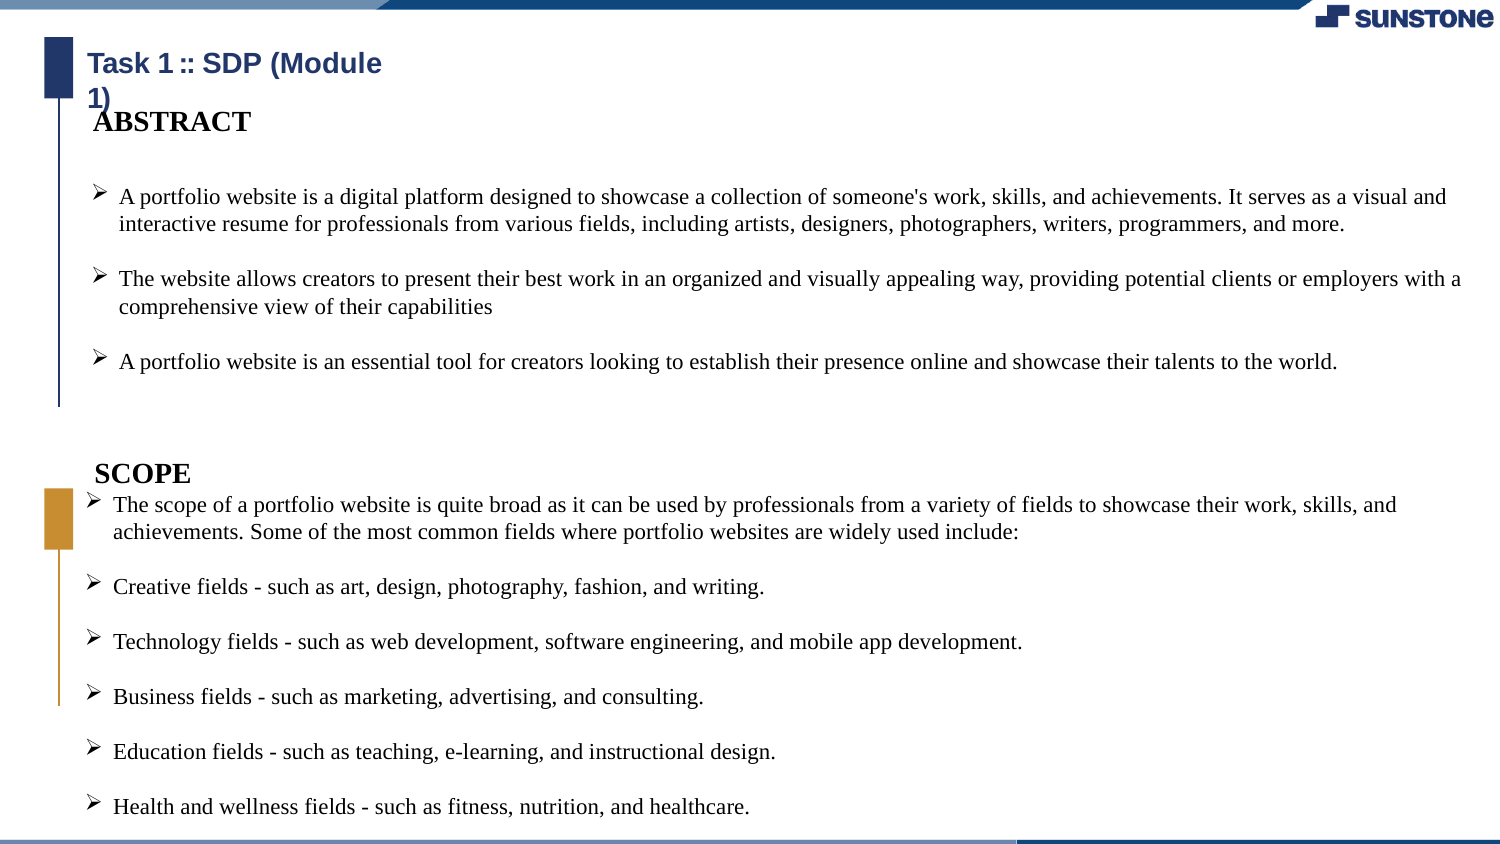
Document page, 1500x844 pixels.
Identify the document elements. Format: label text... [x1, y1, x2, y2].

picture [0, 0, 1500, 844]
title Task 1 :: SDP (Module 1) [85, 41, 411, 185]
text_box ABSTRACT A portfolio website is a digital platform designed to showcase a collection of someone's work, skills, and achievements. It serves as a visual and interactive resume for professionals from various fields, including artists, designers, photographers, writers, programmers, and more. The website allows creators to present their best work in an organized and visually appealing way, providing potential clients or employers with a comprehensive view of their capabilities A portfolio website is an essential tool for creators looking to establish their presence online and showcase their talents to the world. [90, 84, 1500, 419]
text_box SCOPE The scope of a portfolio website is quite broad as it can be used by professionals from a variety of fields to showcase their work, skills, and achievements. Some of the most common fields where portfolio websites are widely used include: Creative fields - such as art, design, photography, fashion, and writing. Technology fields - such as web development, software engineering, and mobile app development. Business fields - such as marketing, advertising, and consulting. Education fields - such as teaching, e-learning, and instructional design. Health and wellness fields - such as fitness, nutrition, and healthcare. [85, 452, 1450, 819]
